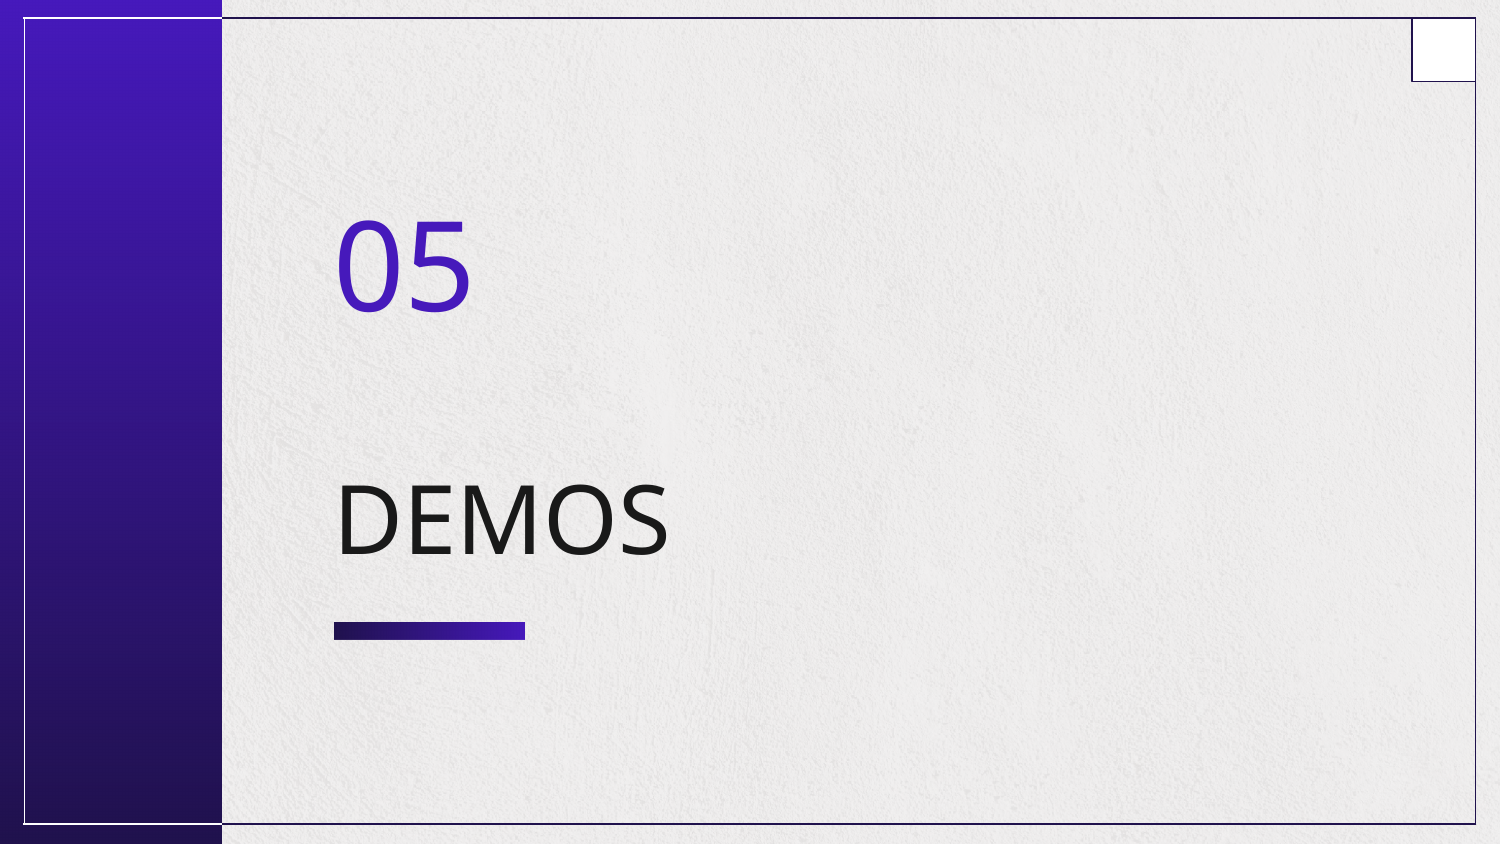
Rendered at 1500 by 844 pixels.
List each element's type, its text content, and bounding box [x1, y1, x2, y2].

title DEMOS [318, 340, 1172, 589]
title 05 [318, 200, 1150, 352]
picture [0, 0, 1500, 844]
